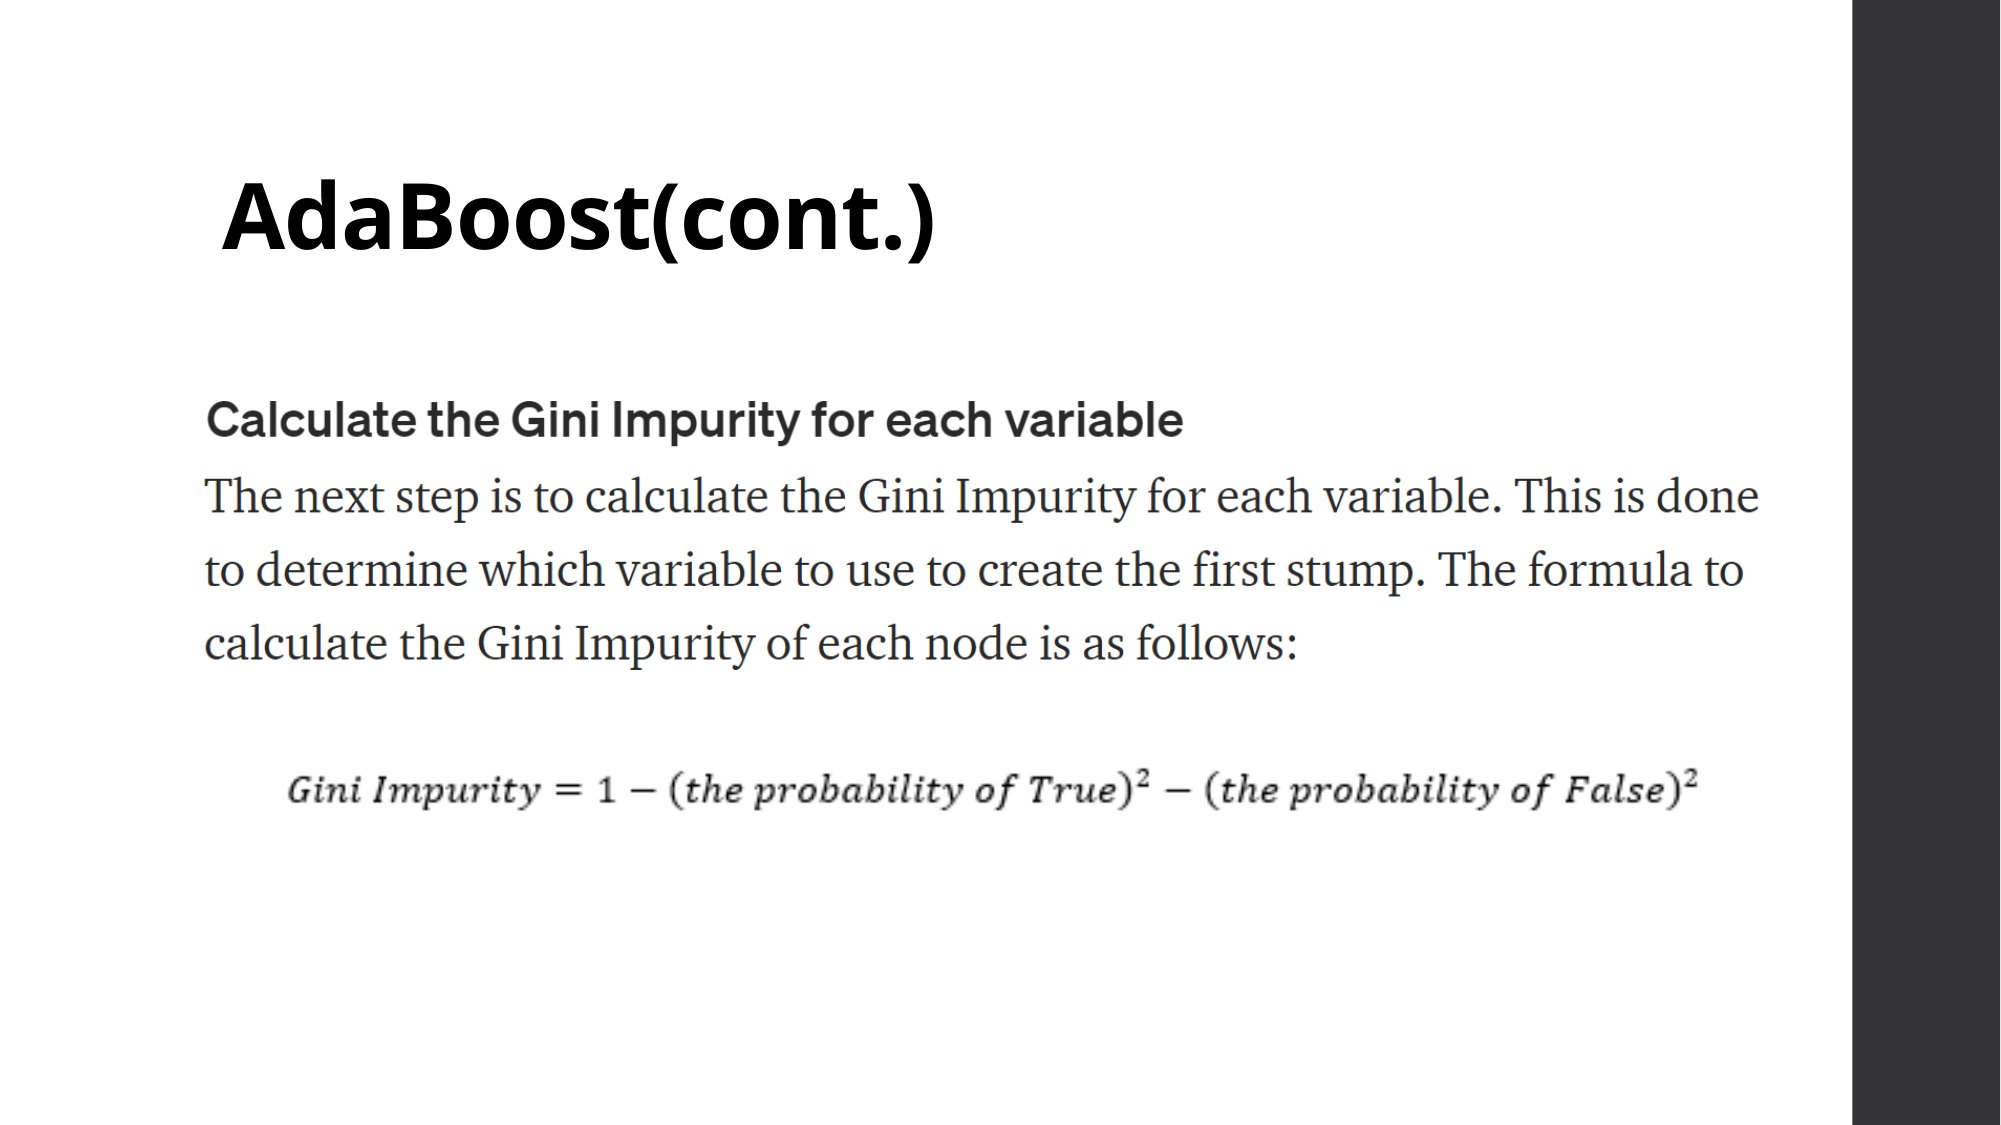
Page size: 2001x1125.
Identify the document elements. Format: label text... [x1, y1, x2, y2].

picture [194, 720, 1731, 863]
title AdaBoost(cont.) [206, 60, 1797, 278]
picture [137, 316, 1788, 711]
